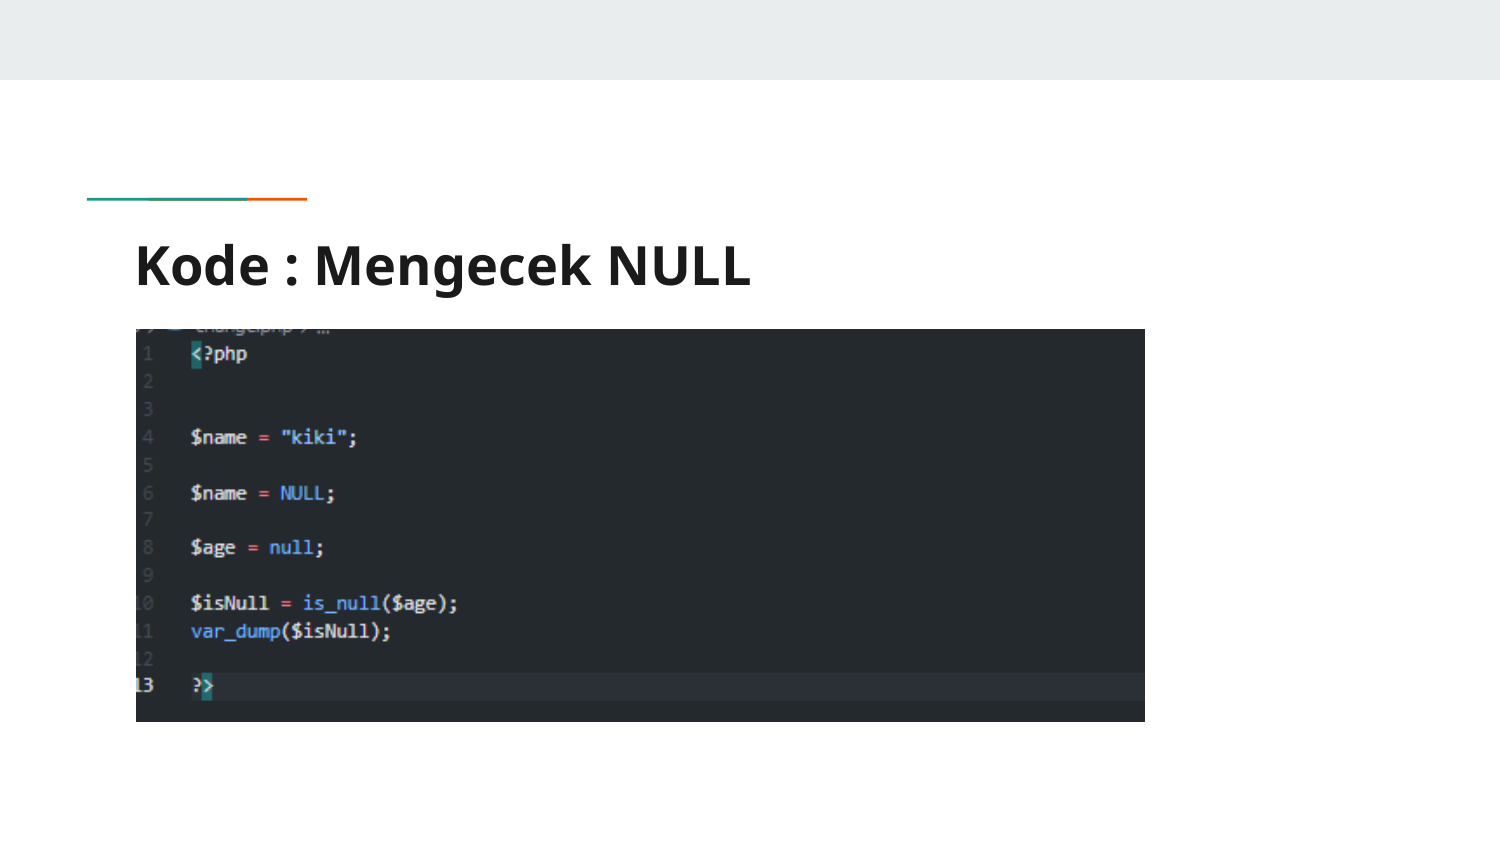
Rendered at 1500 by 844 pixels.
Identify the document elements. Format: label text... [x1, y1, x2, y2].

title Kode : Mengecek NULL [119, 216, 1381, 305]
picture [135, 329, 1145, 722]
